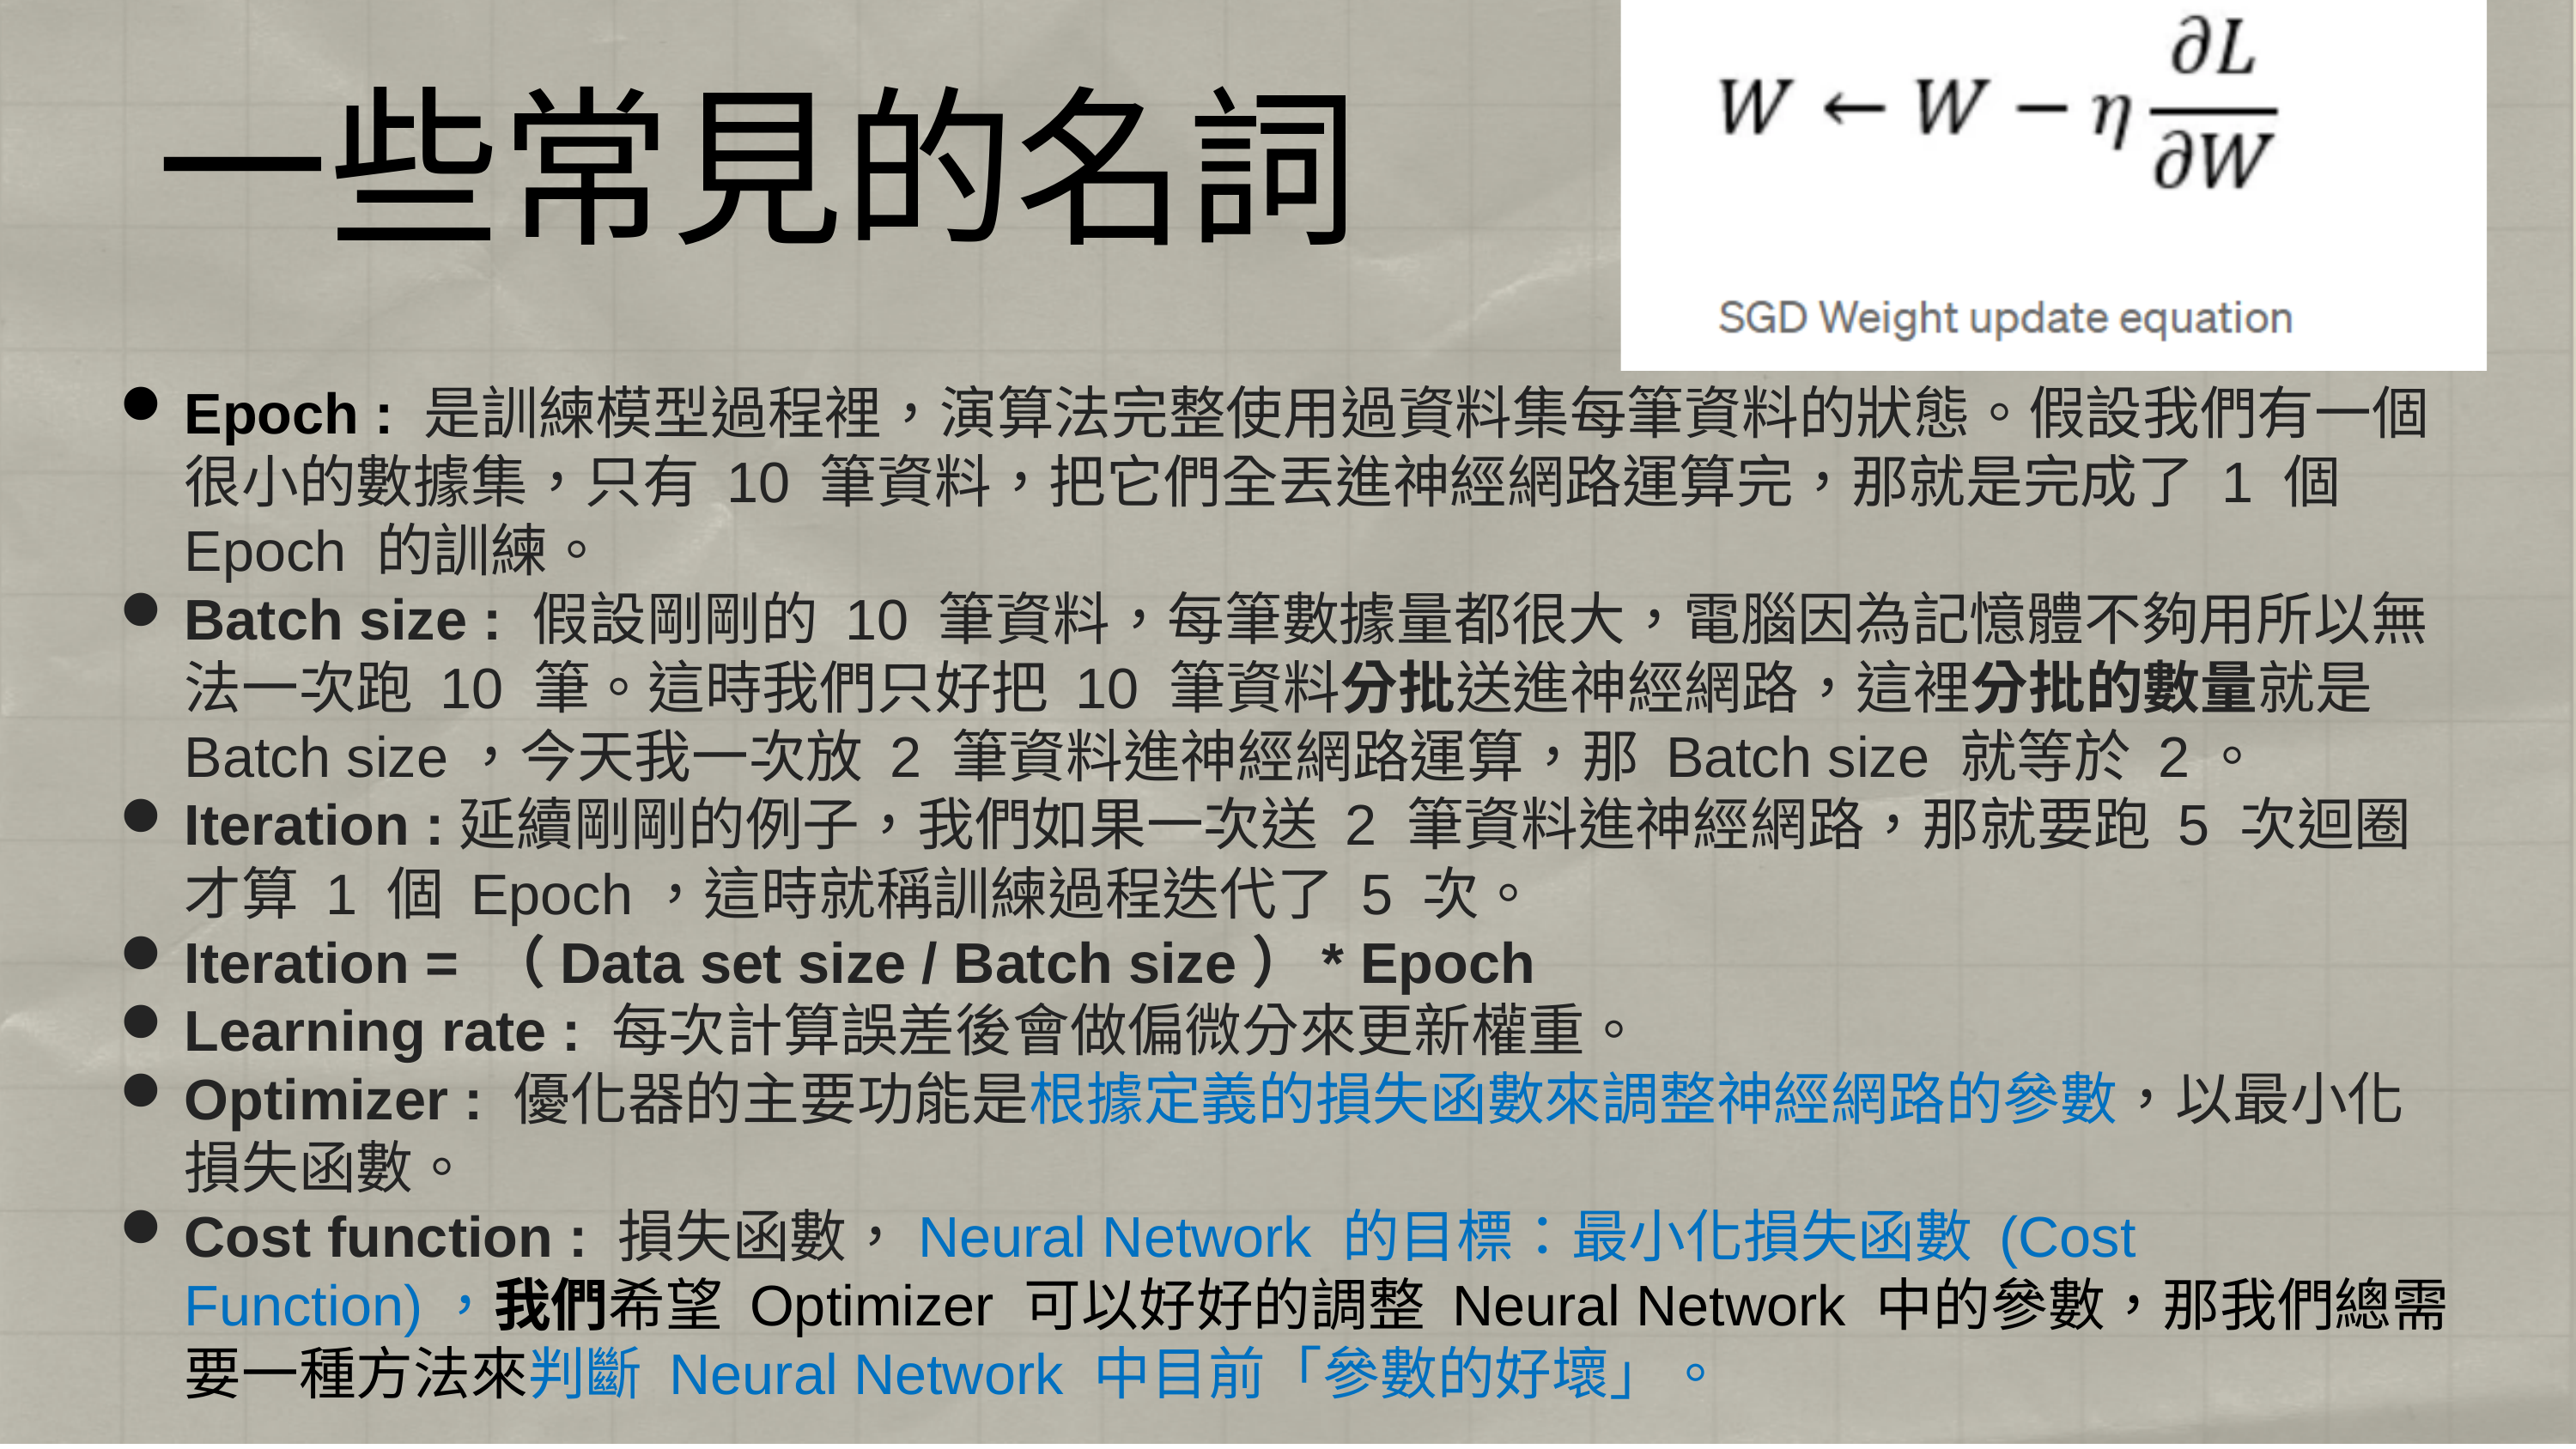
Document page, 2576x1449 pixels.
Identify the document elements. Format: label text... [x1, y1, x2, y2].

picture [1620, 0, 2488, 371]
text_box [0, 0, 2576, 1444]
text_box Epoch : 是訓練模型過程裡，演算法完整使用過資料集每筆資料的狀態。假設我們有一個很小的數據集，只有 10 筆資料，把它們全丟進神經網路運算完，那就是完成了 1 個 Epoch 的訓練。 Batch size : 假設剛剛的 10 筆資料，每筆數據量都很大，電腦因為記憶體不夠用所以無法一次跑 10 筆。這時我們只好把 10 筆資料分批送進神經網路，這裡分批的數量就是 Batch size，今天我一次放 2 筆資料進神經網路運算，那 Batch size 就等於 2。 Iteration :延續剛剛的例子，我們如果一次送 2 筆資料進神經網路，那就要跑 5 次迴圈才算 1 個 Epoch，這時就稱訓練過程迭代了 5 次。 Iteration = （Data set size / Batch size）* Epoch Learning rate : 每次計算誤差後會做偏微分來更新權重。 Optimizer : 優化器的主要功能是根據定義的損失函數來調整神經網路的參數，以最小化損失函數。 Cost function : 損失函數，Neural Network 的目標：最小化損失函數 (Cost Function)，我們希望 Optimizer 可以好好的調整 Neural Network 中的參數，那我們總需要一種方法來判斷 Neural Network 中目前「參數的好壞」。 [107, 370, 2469, 1413]
text_box 一些常見的名詞 [143, 53, 1616, 272]
